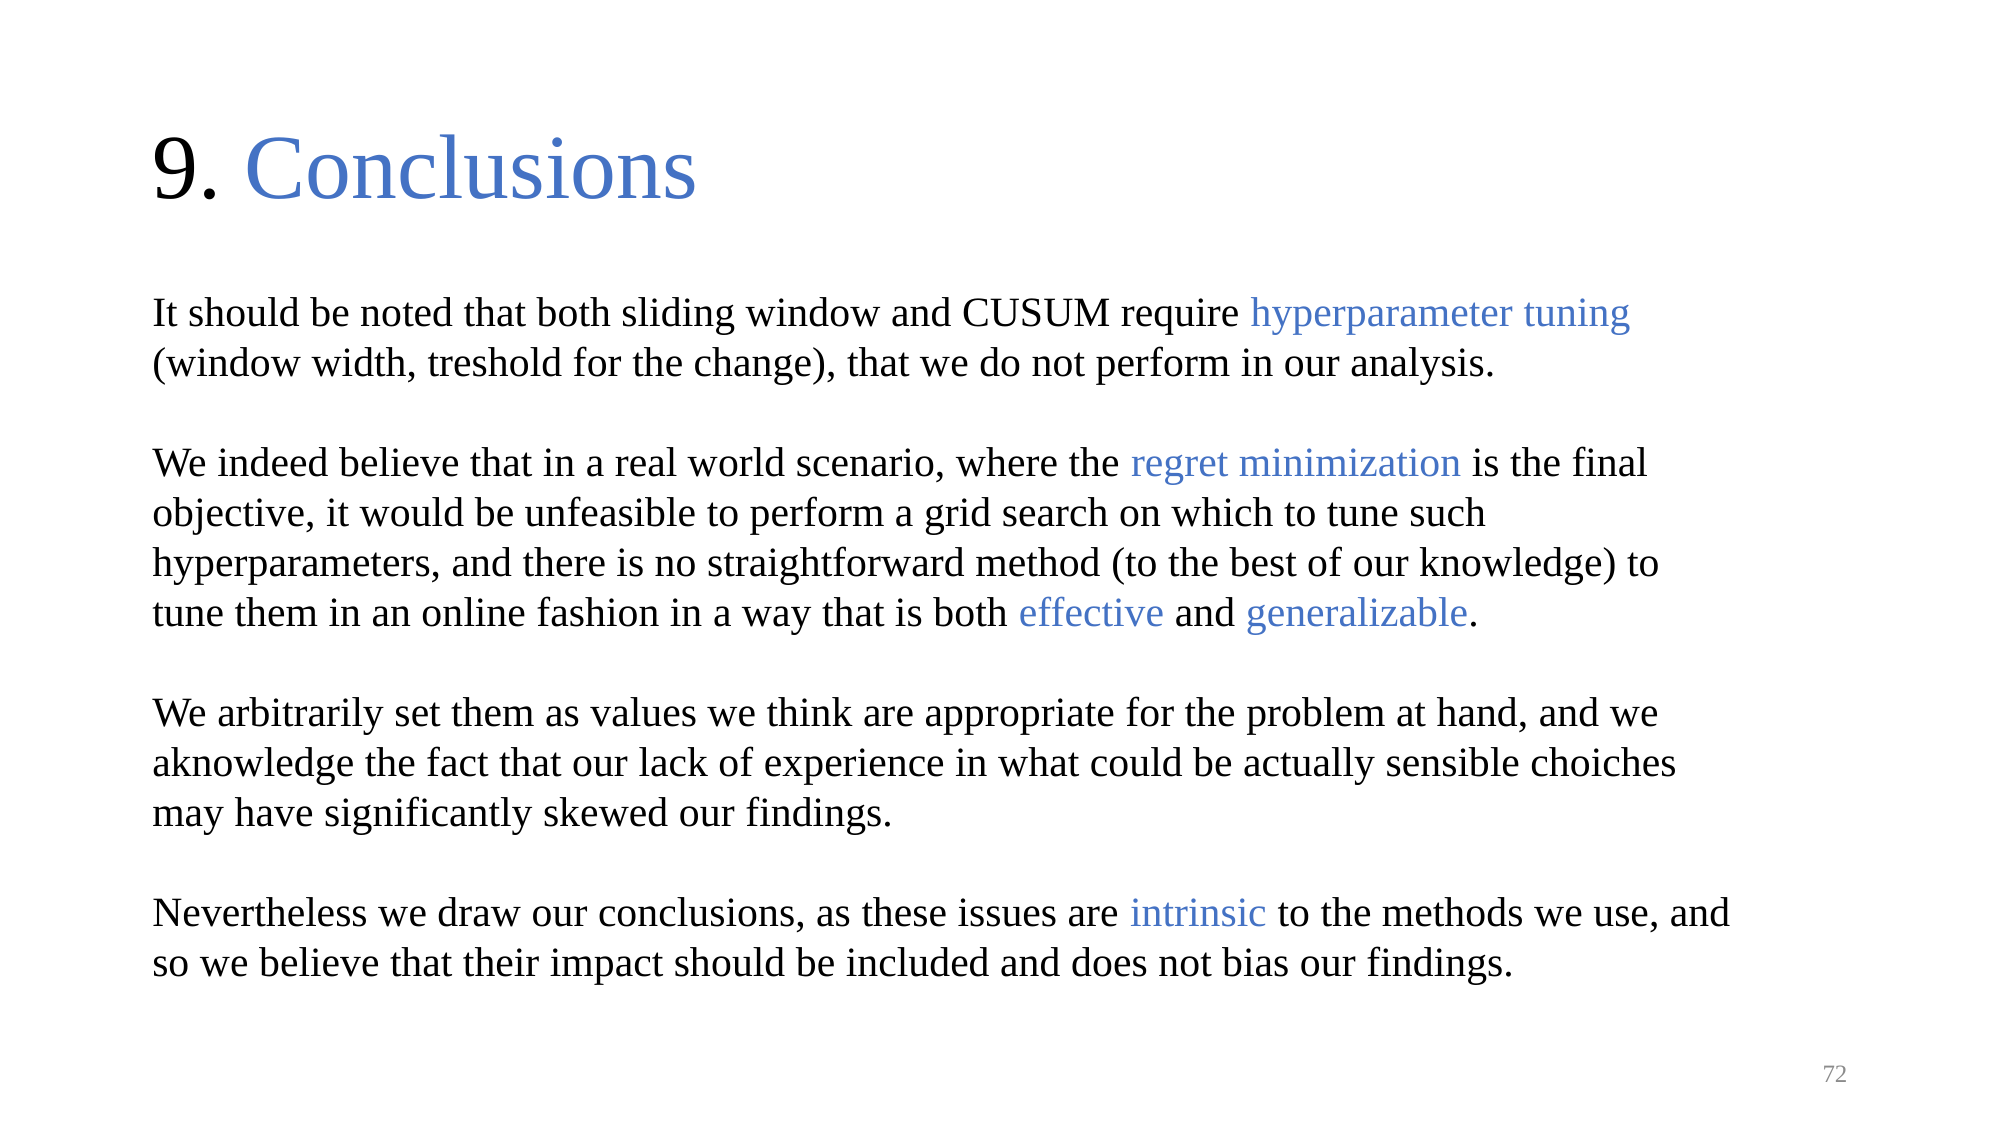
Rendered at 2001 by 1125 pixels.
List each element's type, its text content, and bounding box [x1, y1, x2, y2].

text_box It should be noted that both sliding window and CUSUM require hyperparameter tuning (window width, treshold for the change), that we do not perform in our analysis. We indeed believe that in a real world scenario, where the regret minimization is the final objective, it would be unfeasible to perform a grid search on which to tune such hyperparameters, and there is no straightforward method (to the best of our knowledge) to tune them in an online fashion in a way that is both effective and generalizable. We arbitrarily set them as values we think are appropriate for the problem at hand, and we aknowledge the fact that our lack of experience in what could be actually sensible choiches may have significantly skewed our findings. Nevertheless we draw our conclusions, as these issues are intrinsic to the methods we use, and so we believe that their impact should be included and does not bias our findings. [137, 277, 1749, 993]
slide_number 72 [1412, 1042, 1863, 1103]
title 9. Conclusions [137, 59, 1863, 278]
